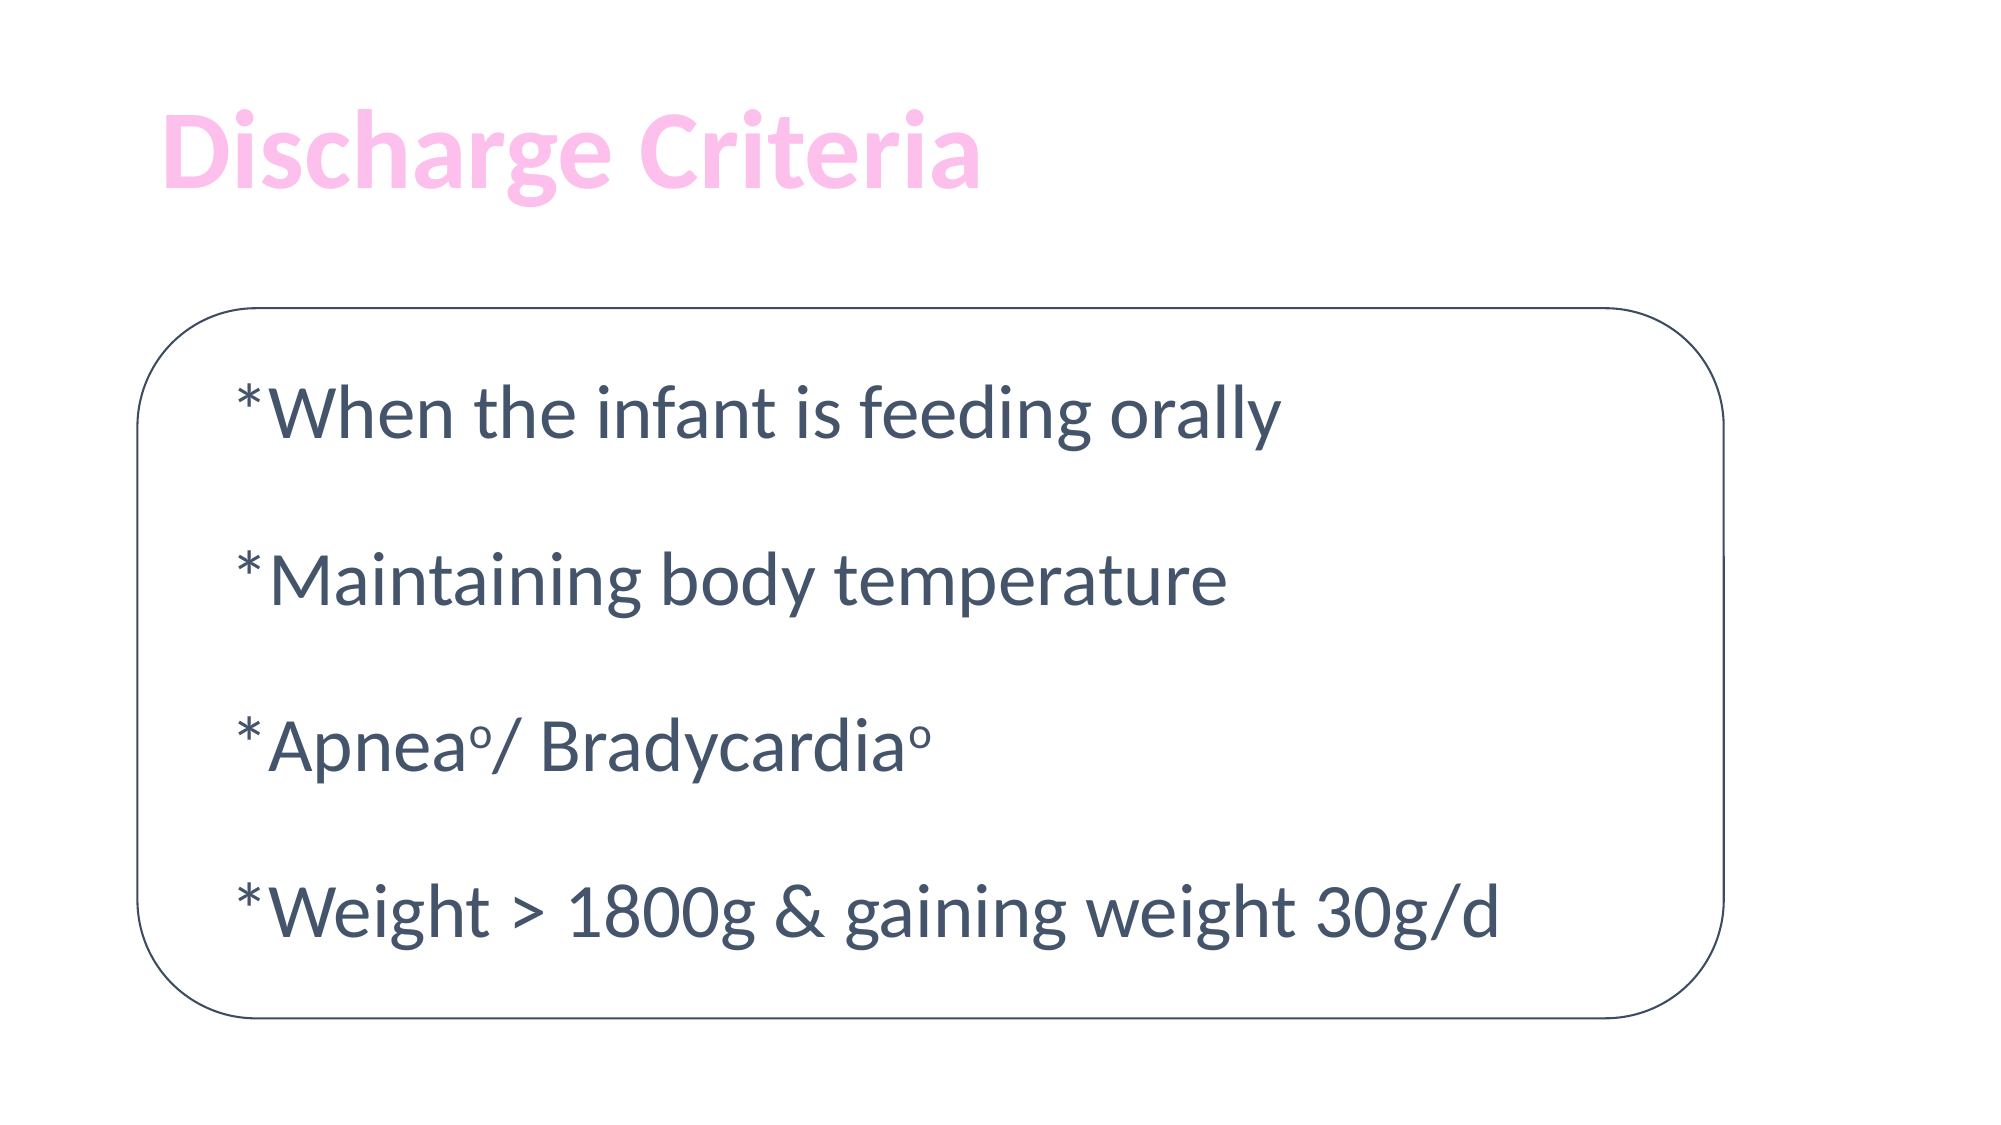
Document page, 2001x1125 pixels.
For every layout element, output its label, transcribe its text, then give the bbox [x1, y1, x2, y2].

text_box Discharge Criteria [145, 69, 1001, 219]
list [137, 306, 1724, 1021]
